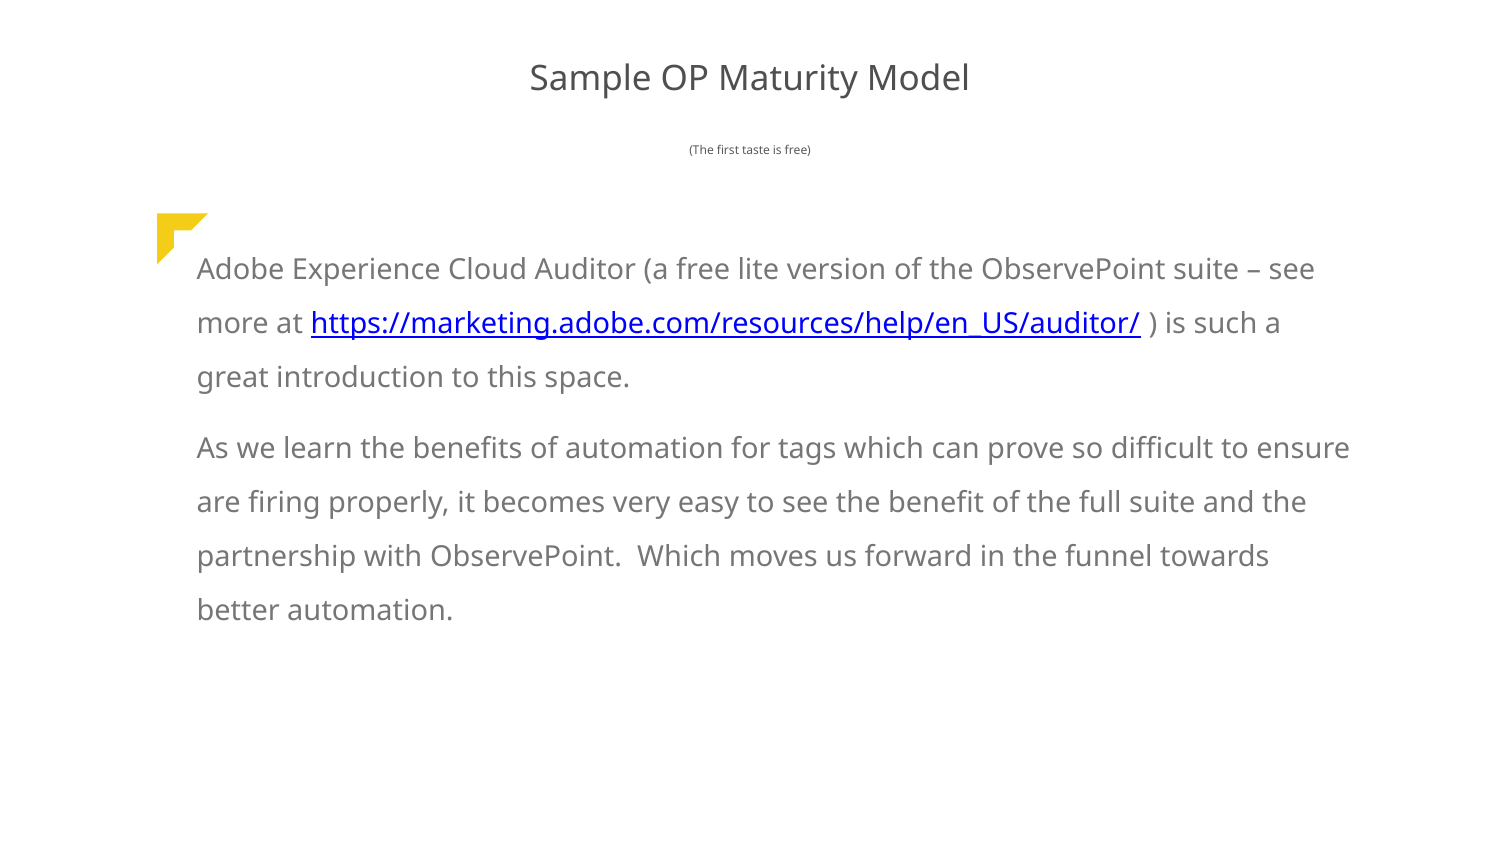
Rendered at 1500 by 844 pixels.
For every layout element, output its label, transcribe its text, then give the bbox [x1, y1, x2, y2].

list Adobe Experience Cloud Auditor (a free lite version of the ObservePoint suite – see more at https://marketing.adobe.com/resources/help/en_US/auditor/ ) is such a great introduction to this space. As we learn the benefits of automation for tags which can prove so difficult to ensure are firing properly, it becomes very easy to see the benefit of the full suite and the partnership with ObservePoint. Which moves us forward in the funnel towards better automation. [191, 245, 1363, 605]
list Sample OP Maturity Model [0, 51, 1500, 133]
list (The first taste is free) [0, 133, 1500, 174]
